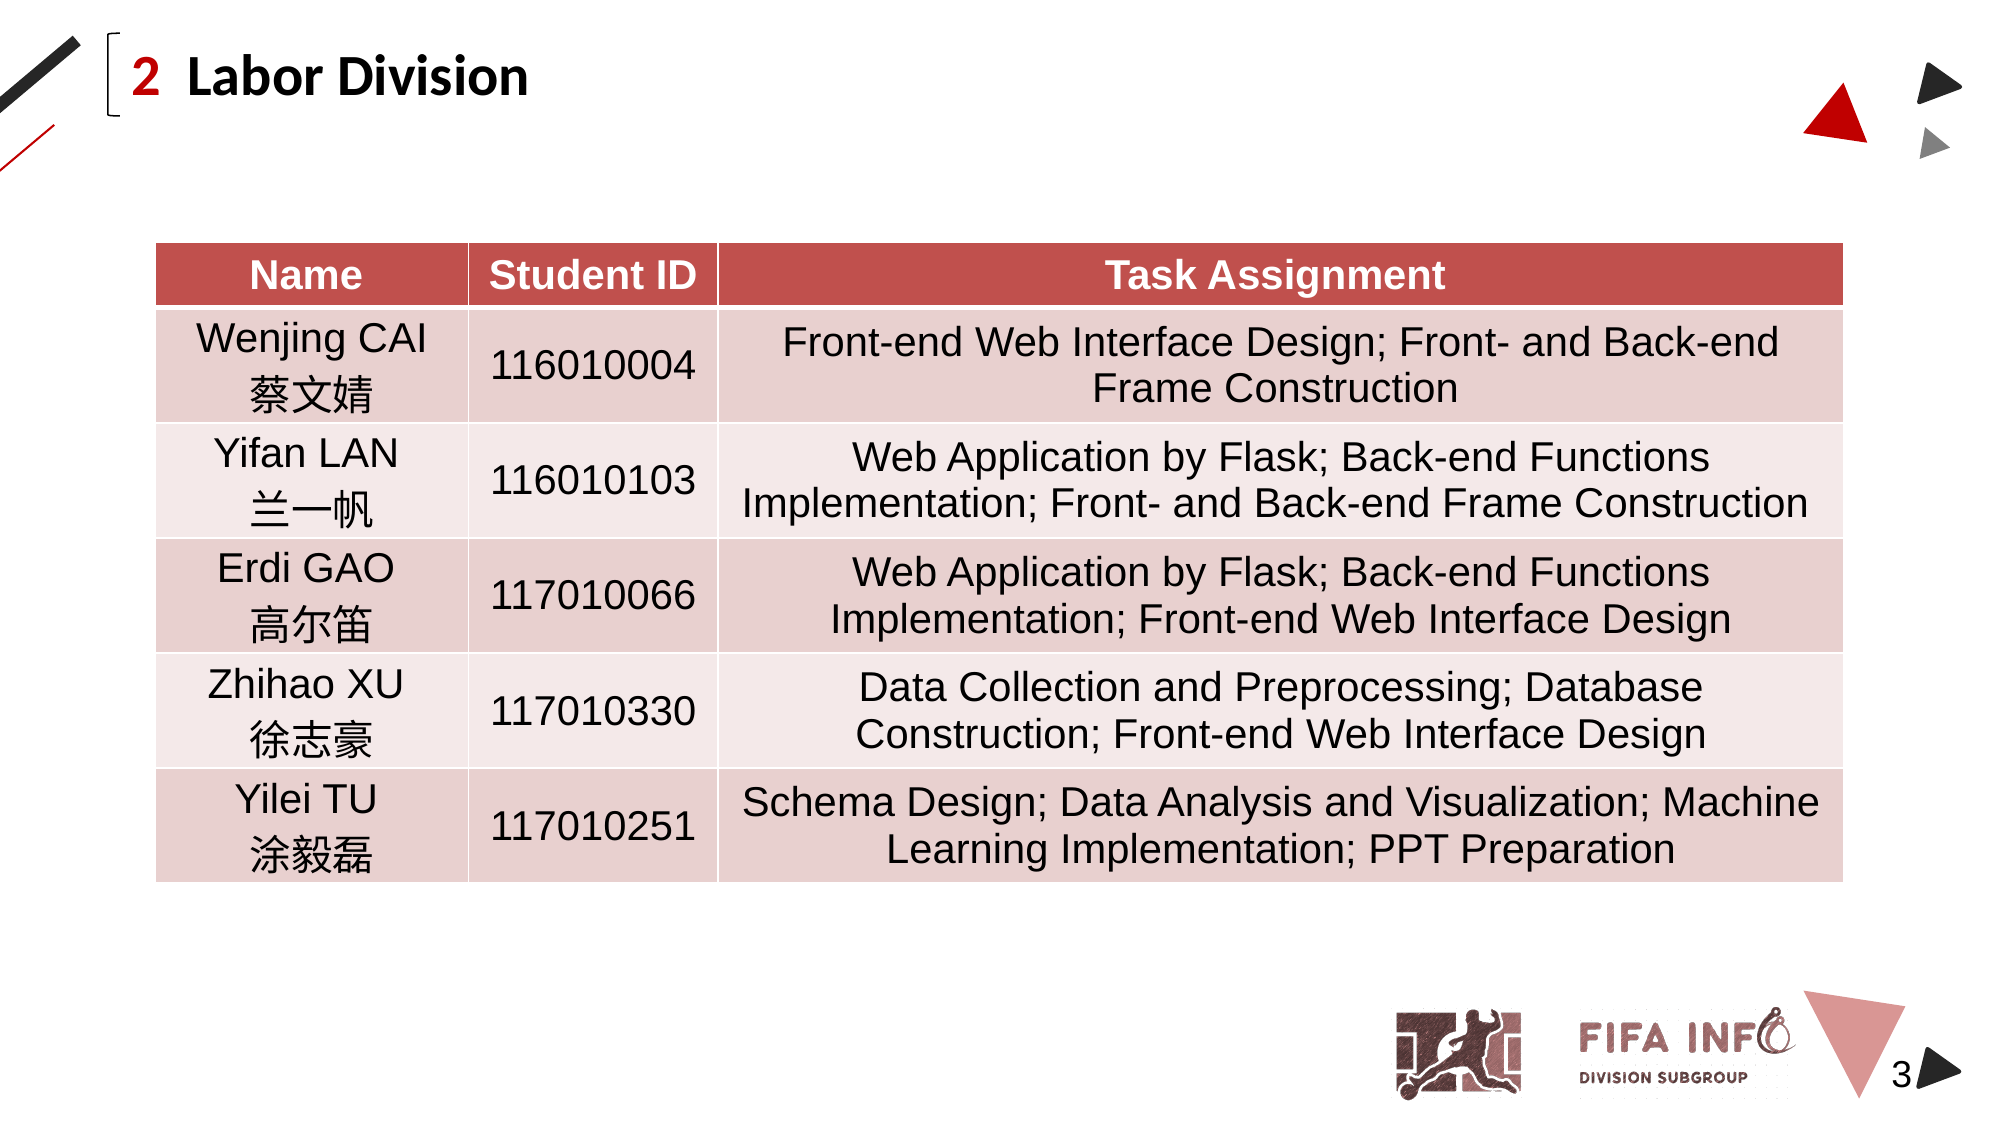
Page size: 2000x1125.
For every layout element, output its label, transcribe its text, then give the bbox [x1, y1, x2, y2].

table_cell Schema Design; Data Analysis and Visualization; Machine Learning Implementation; PPT Preparation [719, 793, 1843, 913]
table_cell Yifan LAN 兰一帆 [156, 427, 468, 547]
table_cell 116010103 [469, 427, 717, 547]
table_cell Erdi GAO 高尔笛 [156, 549, 468, 669]
table_header Name [156, 243, 468, 301]
table_cell 117010066 [469, 549, 717, 669]
table_cell 117010330 [469, 671, 717, 791]
table_cell Yilei TU 涂毅磊 [156, 793, 468, 913]
text_box 2 Labor Division [116, 30, 559, 115]
text_box [1801, 80, 1870, 145]
table_header Student ID [469, 243, 717, 301]
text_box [0, 40, 78, 189]
text_box [1801, 988, 1908, 1042]
slide_number 3 [1801, 1042, 1928, 1103]
table_cell 116010004 [469, 307, 717, 425]
table_cell 117010251 [469, 793, 717, 913]
table_cell Wenjing CAI 蔡文婧 [156, 307, 468, 425]
table_cell Front-end Web Interface Design; Front- and Back-end Frame Construction [719, 307, 1843, 425]
text_box [107, 32, 120, 117]
table_cell Data Collection and Preprocessing; Database Construction; Front-end Web Interface Design [719, 671, 1843, 791]
text_box [1917, 125, 1953, 161]
text_box [1917, 62, 1963, 105]
table_cell Web Application by Flask; Back-end Functions Implementation; Front- and Back-end Frame Construction [719, 427, 1843, 547]
table_header Task Assignment [719, 243, 1843, 301]
table_cell Web Application by Flask; Back-end Functions Implementation; Front-end Web Interface Design [719, 549, 1843, 669]
table_cell Zhihao XU 徐志豪 [156, 671, 468, 791]
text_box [1387, 1003, 1797, 1103]
text_box [1928, 1047, 1962, 1086]
